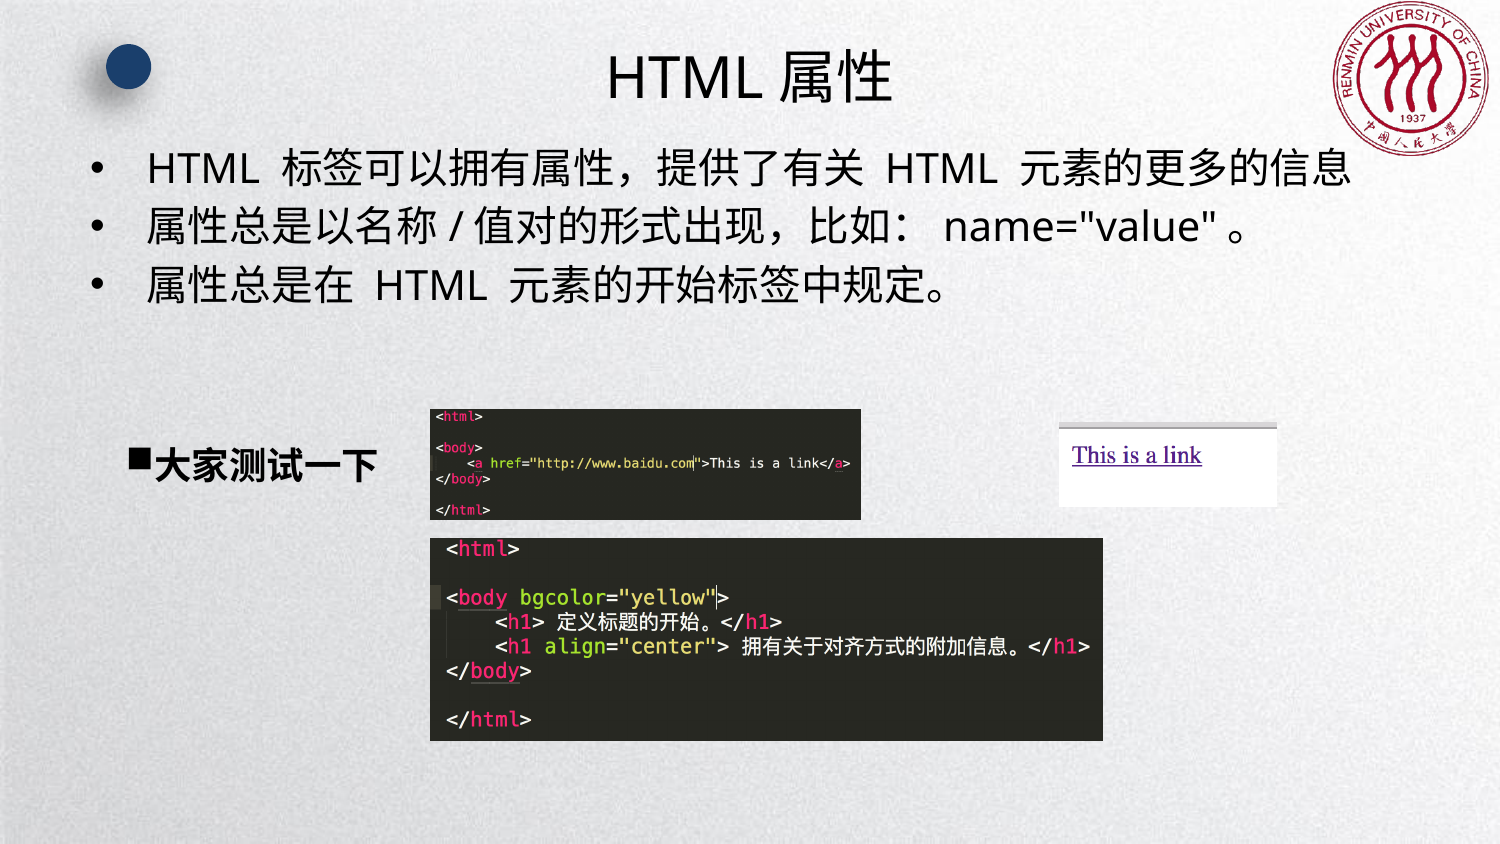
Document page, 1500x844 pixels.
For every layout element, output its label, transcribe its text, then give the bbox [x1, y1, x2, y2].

list HTML 标签可以拥有属性，提供了有关 HTML 元素的更多的信息 属性总是以名称/值对的形式出现，比如：name="value"。 属性总是在 HTML 元素的开始标签中规定。 [75, 134, 1425, 781]
picture [0, 0, 1500, 844]
title HTML属性 [75, 33, 1425, 116]
text_box 大家测试一下 [111, 434, 395, 494]
